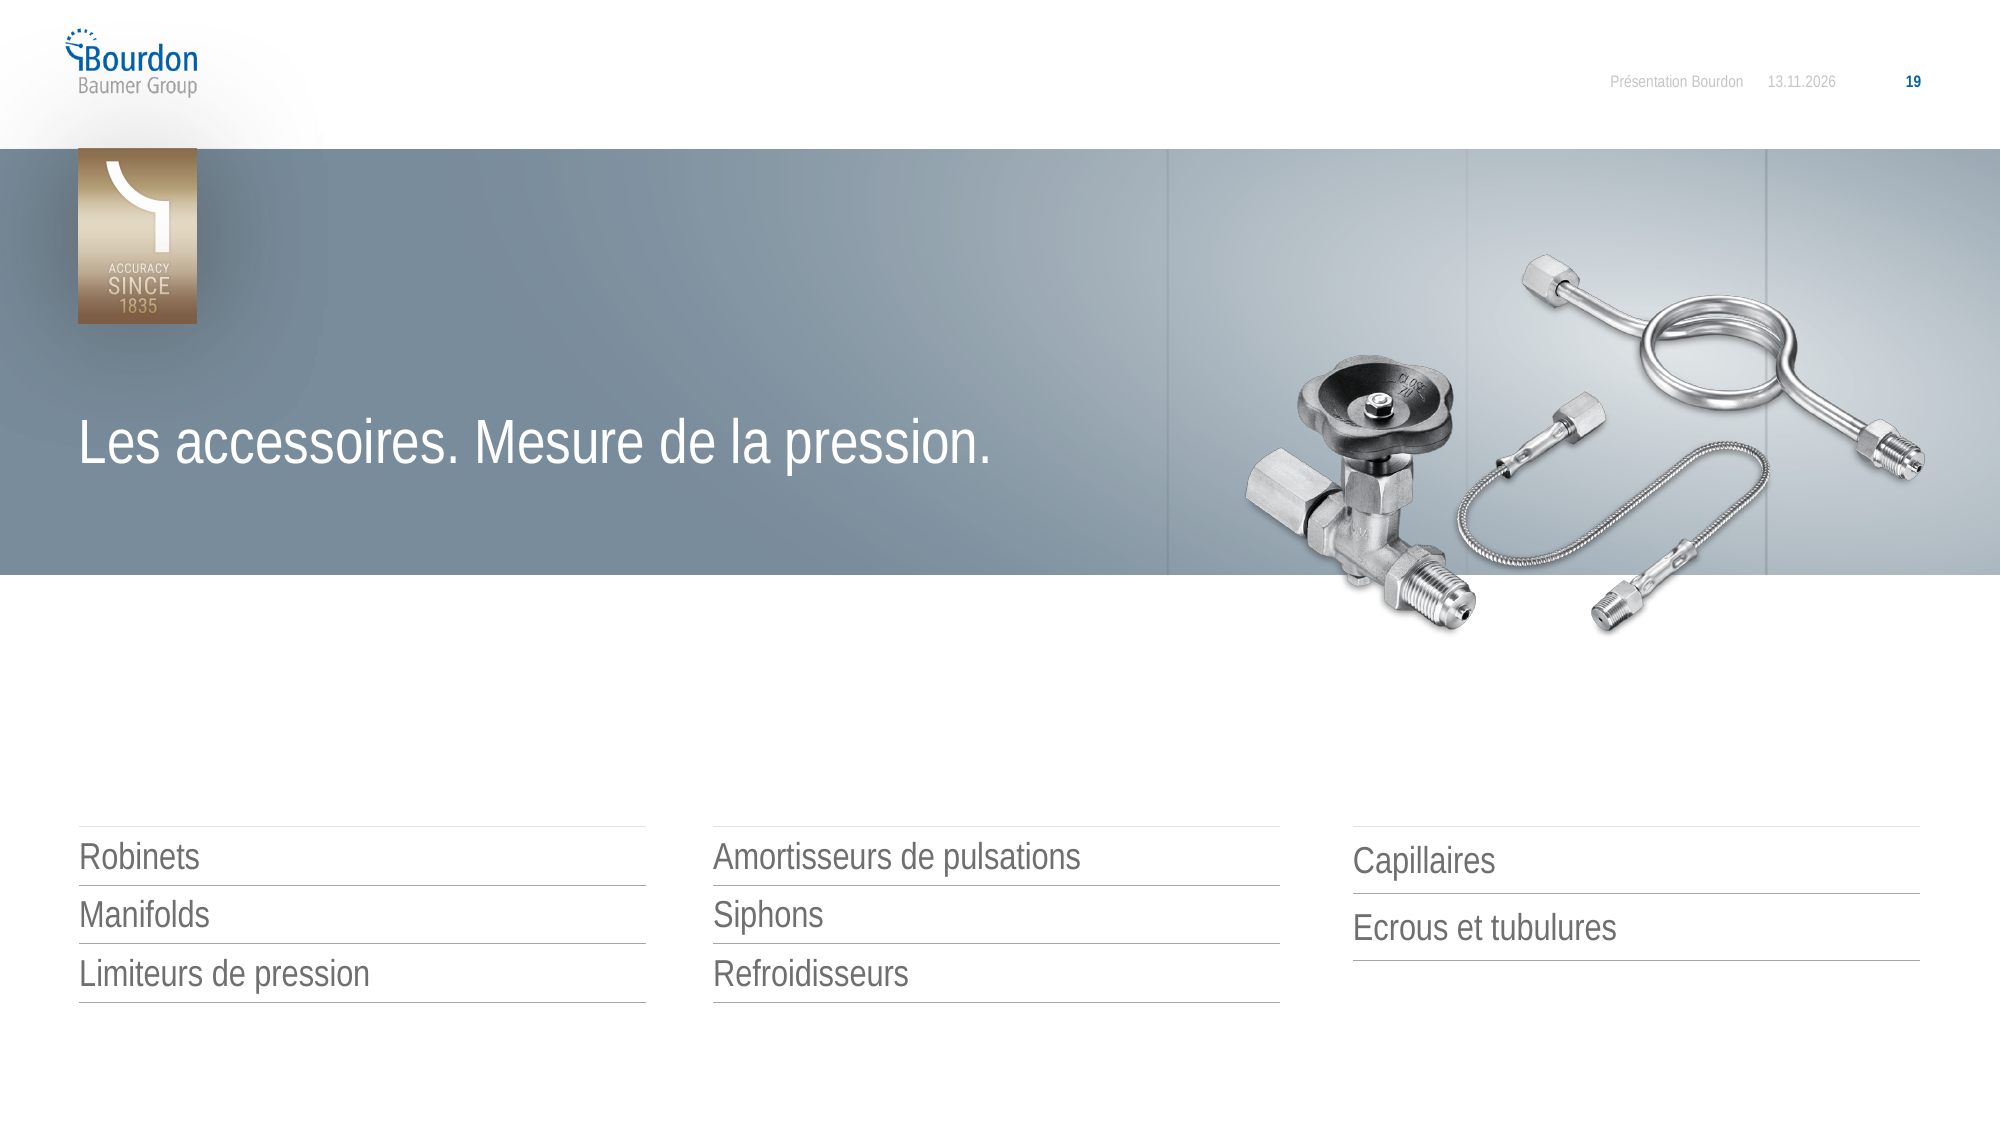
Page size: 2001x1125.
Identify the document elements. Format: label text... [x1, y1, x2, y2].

table_cell Limiteurs de pression [79, 944, 646, 1002]
picture [0, 149, 2000, 953]
picture [65, 28, 197, 98]
table_cell Manifolds [79, 886, 646, 943]
table_cell Siphons [713, 886, 1148, 943]
slide_number 19 [1874, 54, 1922, 108]
table_cell Refroidisseurs [713, 944, 1280, 1002]
title Les accessoires. Mesure de la pression. [78, 408, 1148, 575]
table_header Robinets [79, 827, 646, 885]
footer Présentation Bourdon [999, 54, 1745, 108]
table_header Amortisseurs de pulsations [713, 827, 1148, 885]
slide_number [1767, 54, 1874, 108]
